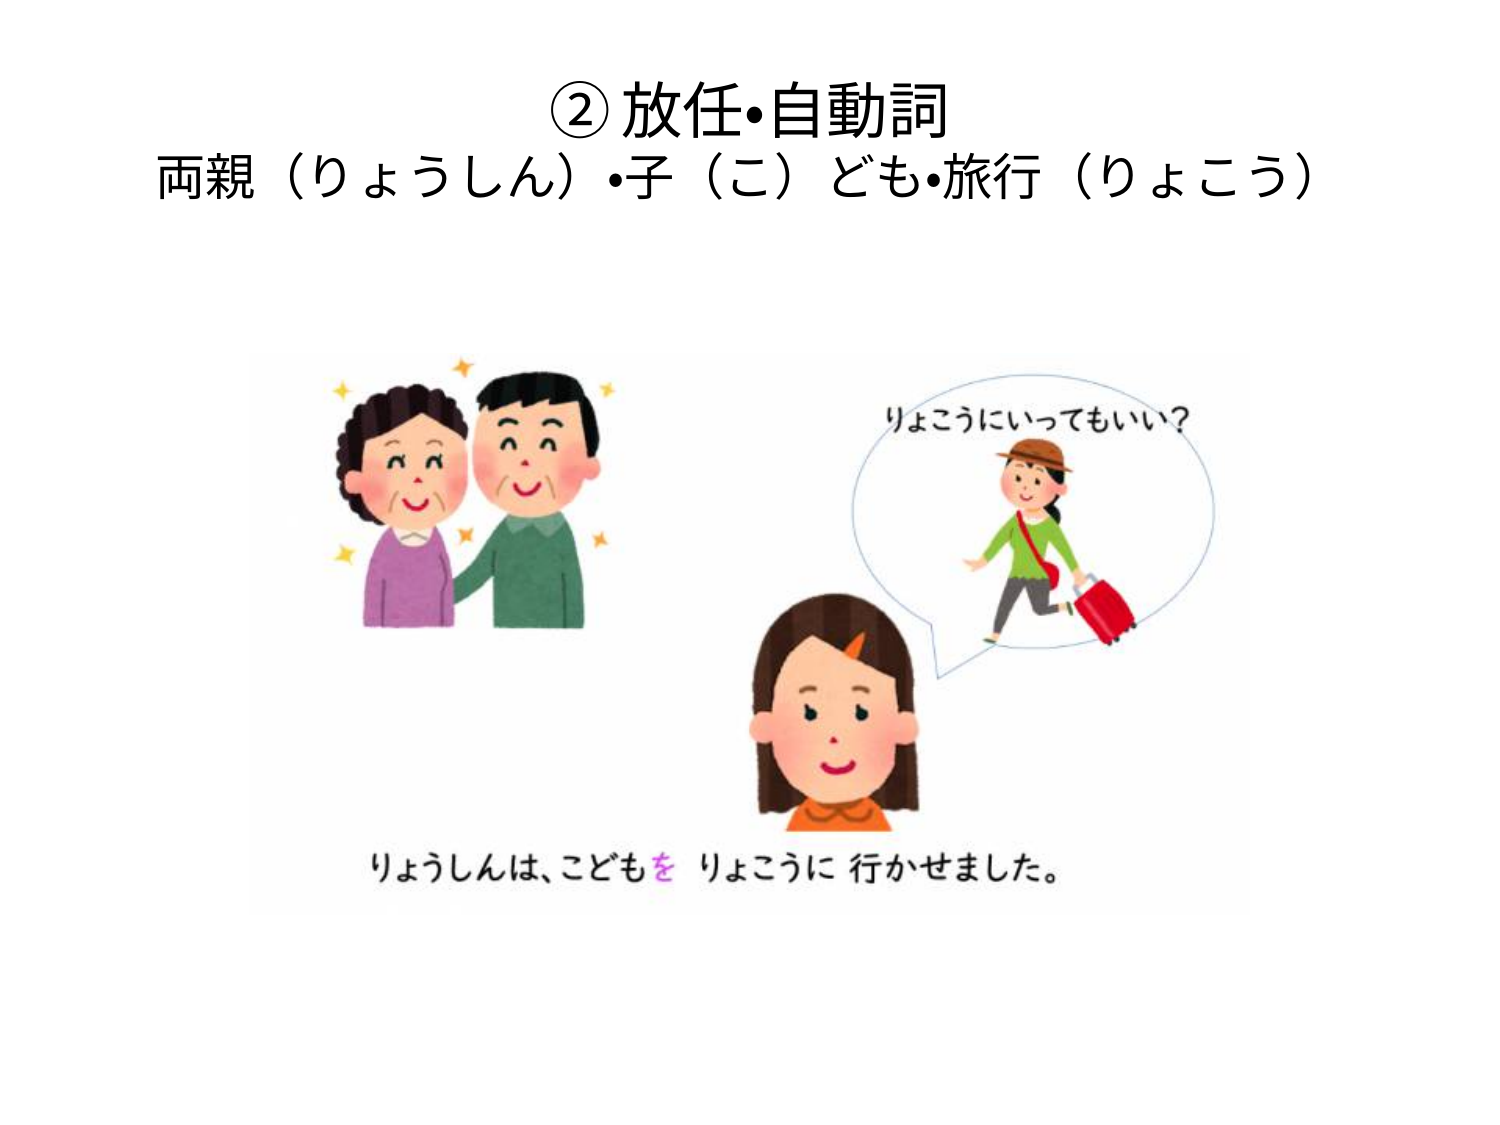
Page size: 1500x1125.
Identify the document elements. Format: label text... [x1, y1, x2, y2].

title ②放任・自動詞 両親（りょうしん）・子（こ）ども・旅行（りょこう） [75, 45, 1425, 233]
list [249, 353, 1251, 915]
